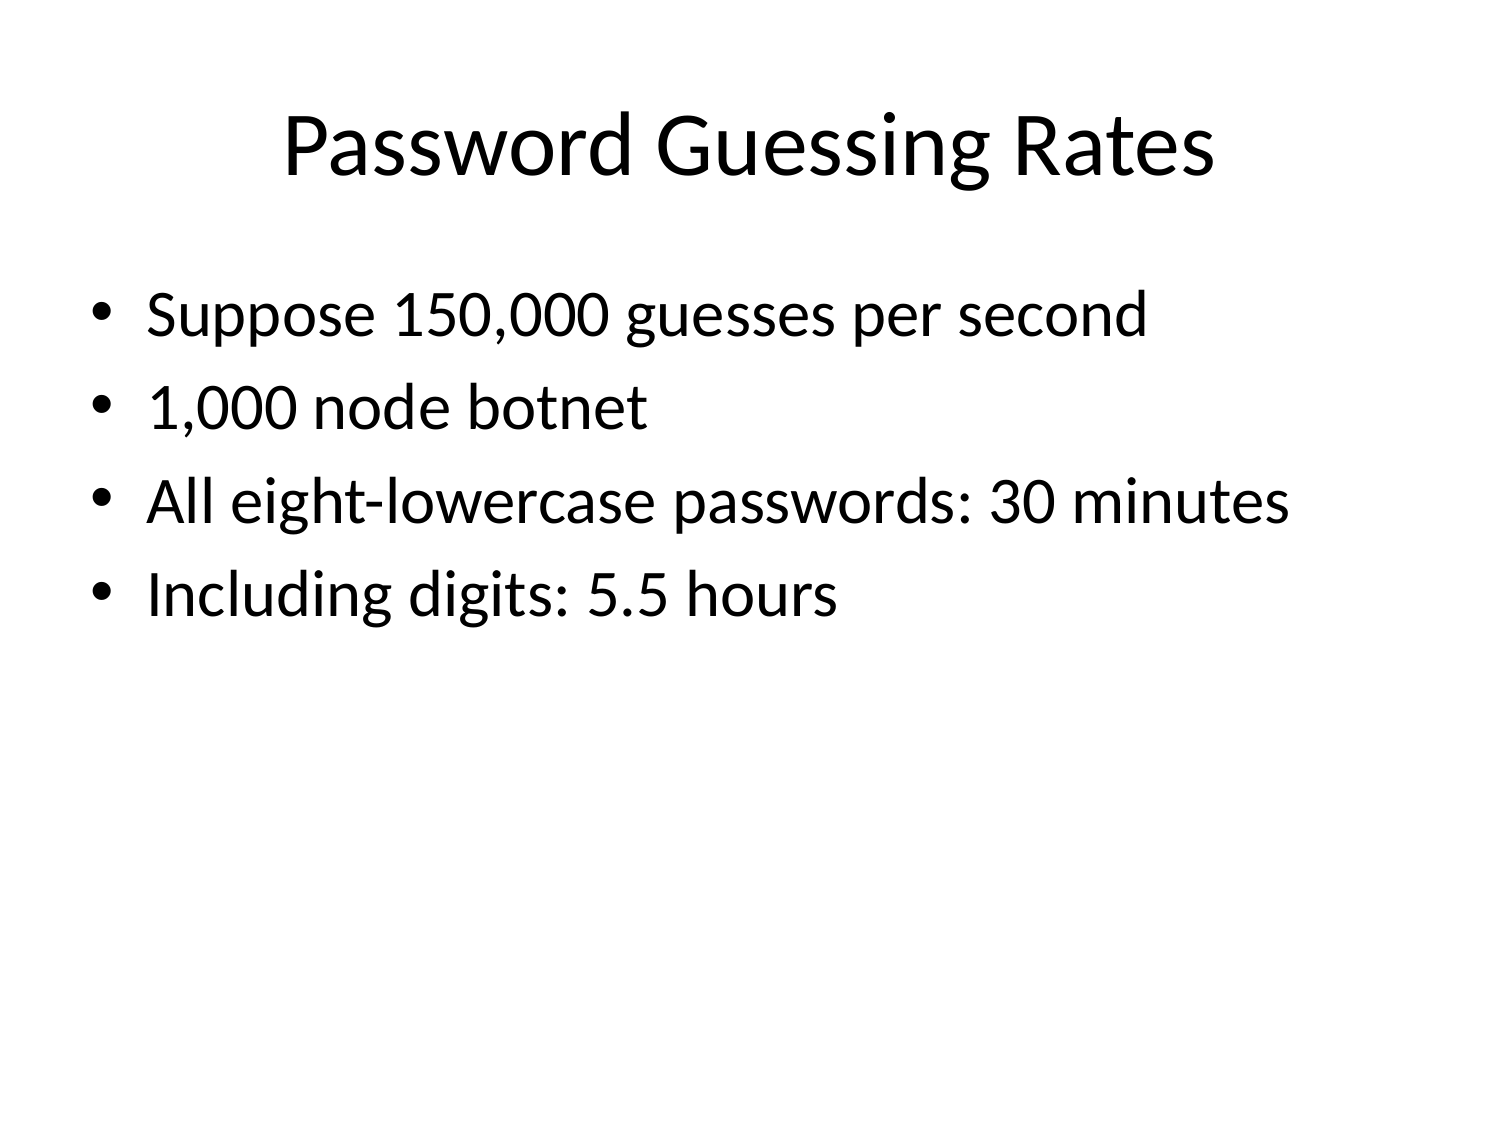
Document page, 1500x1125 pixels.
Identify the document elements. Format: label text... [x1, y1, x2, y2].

list Suppose 150,000 guesses per second 1,000 node botnet All eight-lowercase passwords: 30 minutes Including digits: 5.5 hours [75, 262, 1425, 1005]
title Password Guessing Rates [75, 45, 1425, 233]
